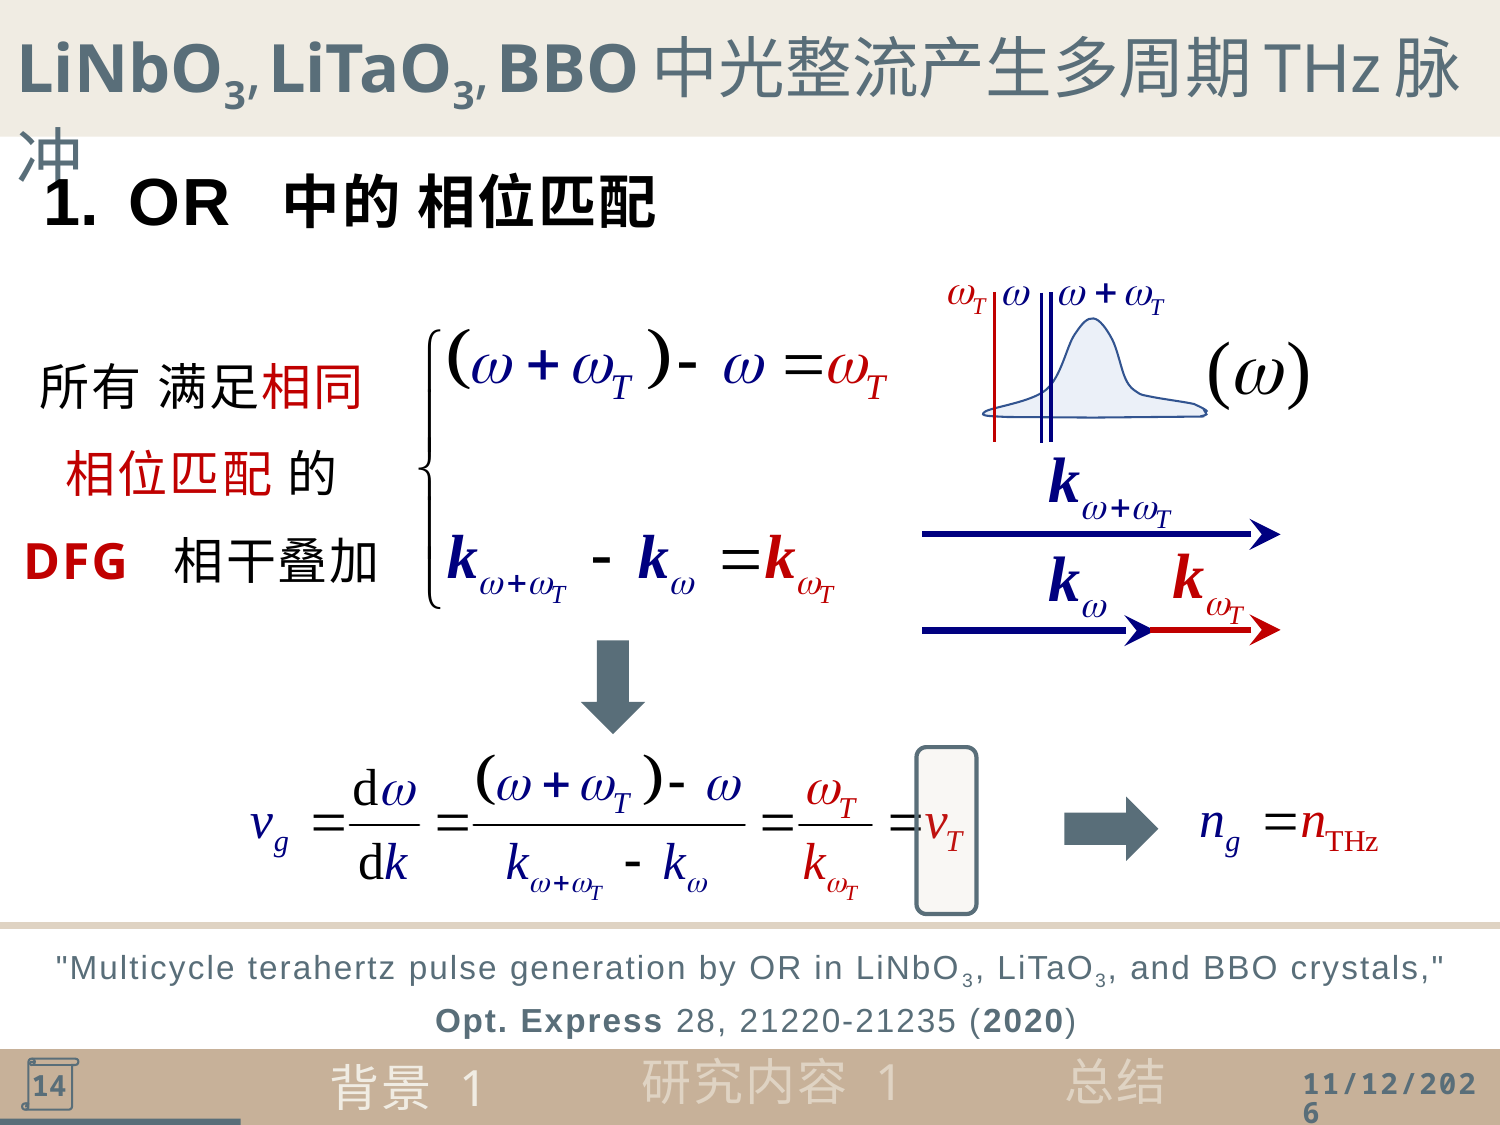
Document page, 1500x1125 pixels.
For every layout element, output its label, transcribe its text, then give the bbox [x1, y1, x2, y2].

text_box [1053, 324, 1195, 419]
text_box LiNbO3, LiTaO3, BBO 中光整流产生多周期 THz 脉冲 [1, 18, 1500, 205]
text_box 背景 1 [312, 1036, 505, 1124]
slide_number 14 [9, 1068, 89, 1107]
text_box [437, 316, 903, 418]
text_box [996, 392, 1040, 419]
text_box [1051, 264, 1176, 324]
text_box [940, 263, 997, 323]
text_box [997, 275, 1037, 317]
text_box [1149, 535, 1281, 640]
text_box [1190, 785, 1389, 871]
text_box [1043, 385, 1049, 419]
text_box [0, 1118, 242, 1125]
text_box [1037, 536, 1120, 631]
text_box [1195, 325, 1327, 429]
text_box 中的 相位匹配 [255, 143, 1230, 243]
text_box 研究内容 1 [625, 1042, 920, 1118]
text_box [981, 407, 993, 418]
text_box [578, 639, 648, 736]
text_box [242, 743, 977, 914]
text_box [0, 315, 858, 622]
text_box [1037, 438, 1190, 544]
text_box OR [28, 135, 255, 247]
text_box "Multicycle terahertz pulse generation by OR in LiNbO3, LiTaO3, and BBO crystals," Opt. Express 28, 21220-21235 (2020) [0, 939, 1500, 1037]
text_box [1063, 794, 1160, 864]
text_box 总结 [1036, 1042, 1195, 1118]
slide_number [1287, 1054, 1500, 1115]
